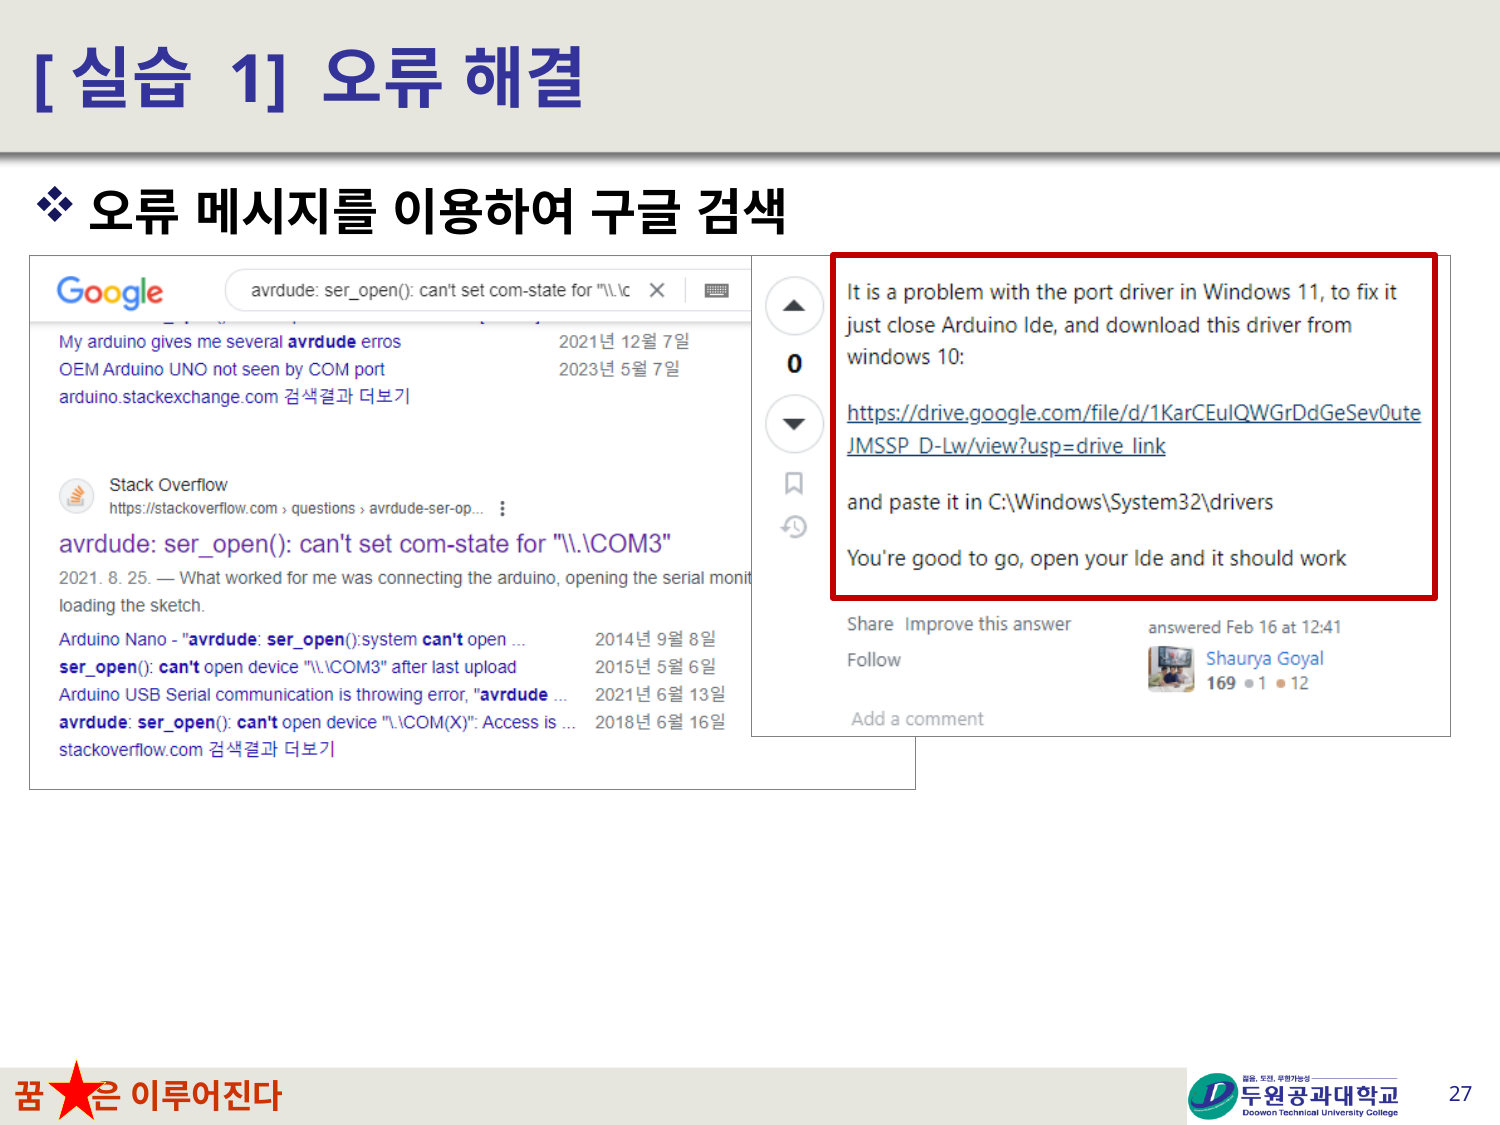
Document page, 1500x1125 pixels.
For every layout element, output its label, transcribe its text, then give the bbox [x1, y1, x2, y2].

slide_number 27 [1399, 1071, 1488, 1119]
picture [0, 0, 1500, 173]
picture [0, 1066, 1400, 1125]
list 오류 메시지를 이용하여 구글 검색 [17, 160, 1487, 1067]
title [실습 1] 오류 해결 [17, 8, 1483, 142]
picture [100, 1085, 113, 1090]
picture [29, 255, 1451, 791]
